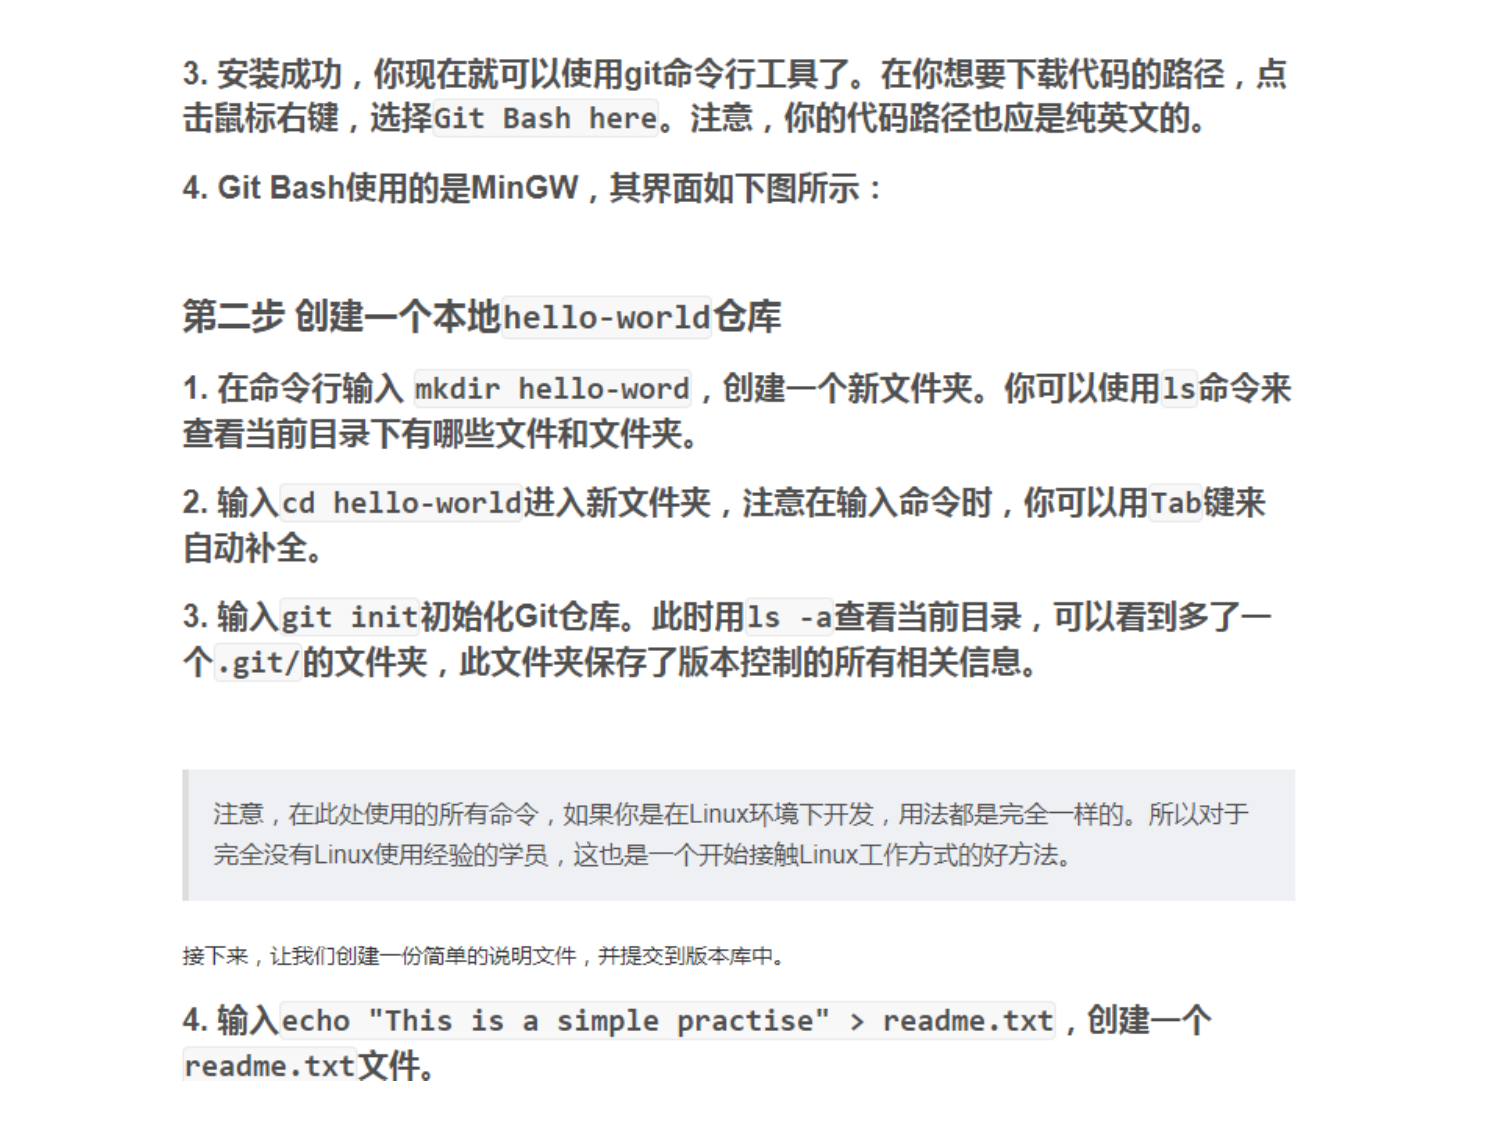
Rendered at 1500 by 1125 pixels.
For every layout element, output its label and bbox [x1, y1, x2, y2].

picture [177, 44, 1323, 1081]
